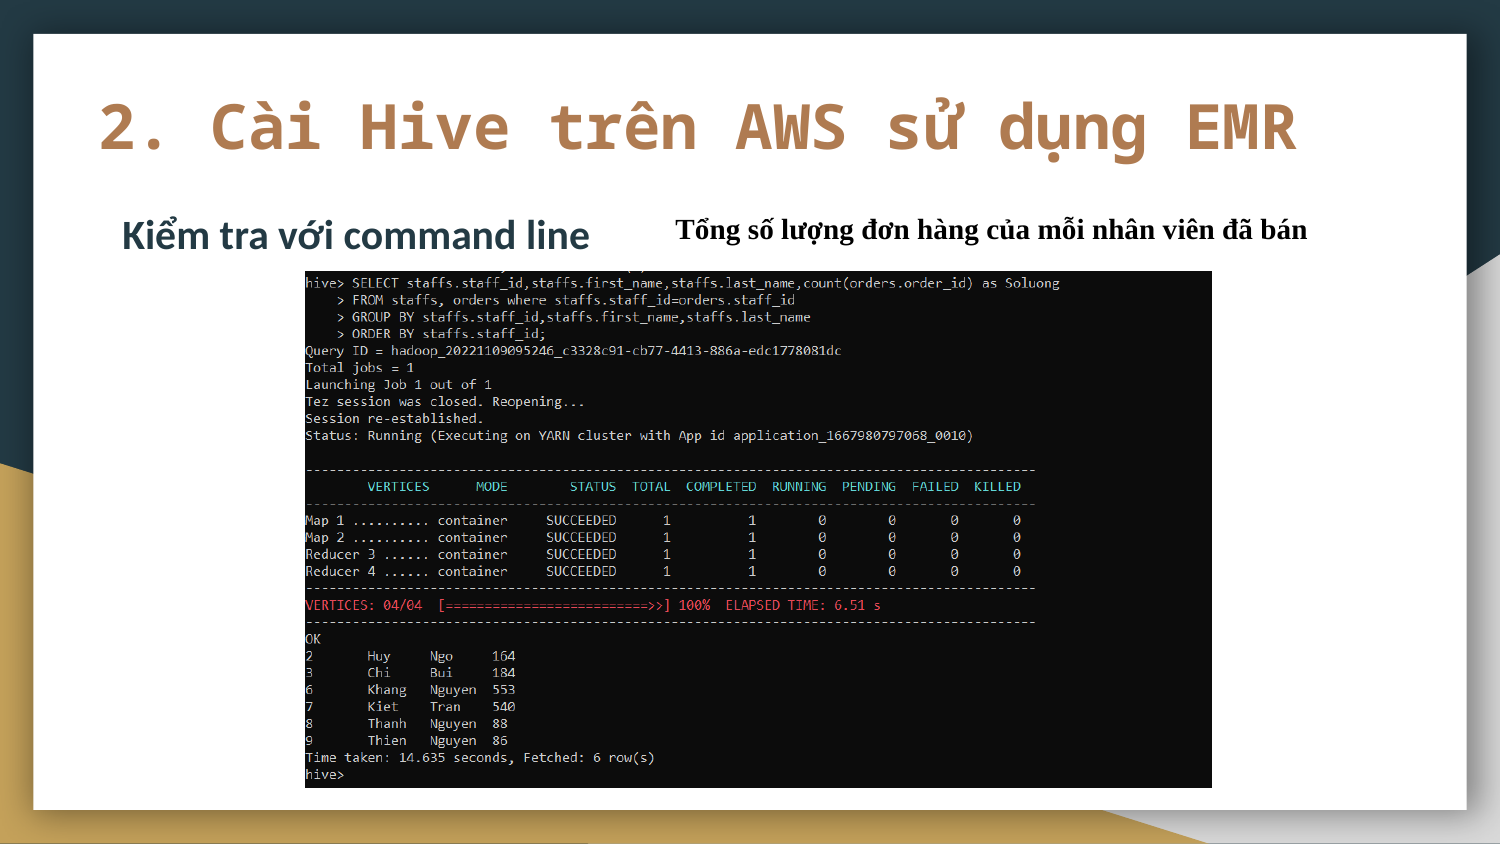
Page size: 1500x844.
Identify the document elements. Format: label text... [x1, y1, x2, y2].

title 2. Cài Hive trên AWS sử dụng EMR [83, 71, 1315, 203]
text_box Kiểm tra với command line [83, 185, 660, 257]
picture [305, 271, 1212, 788]
text_box Tổng số lượng đơn hàng của mỗi nhân viên đã bán [660, 203, 1324, 253]
